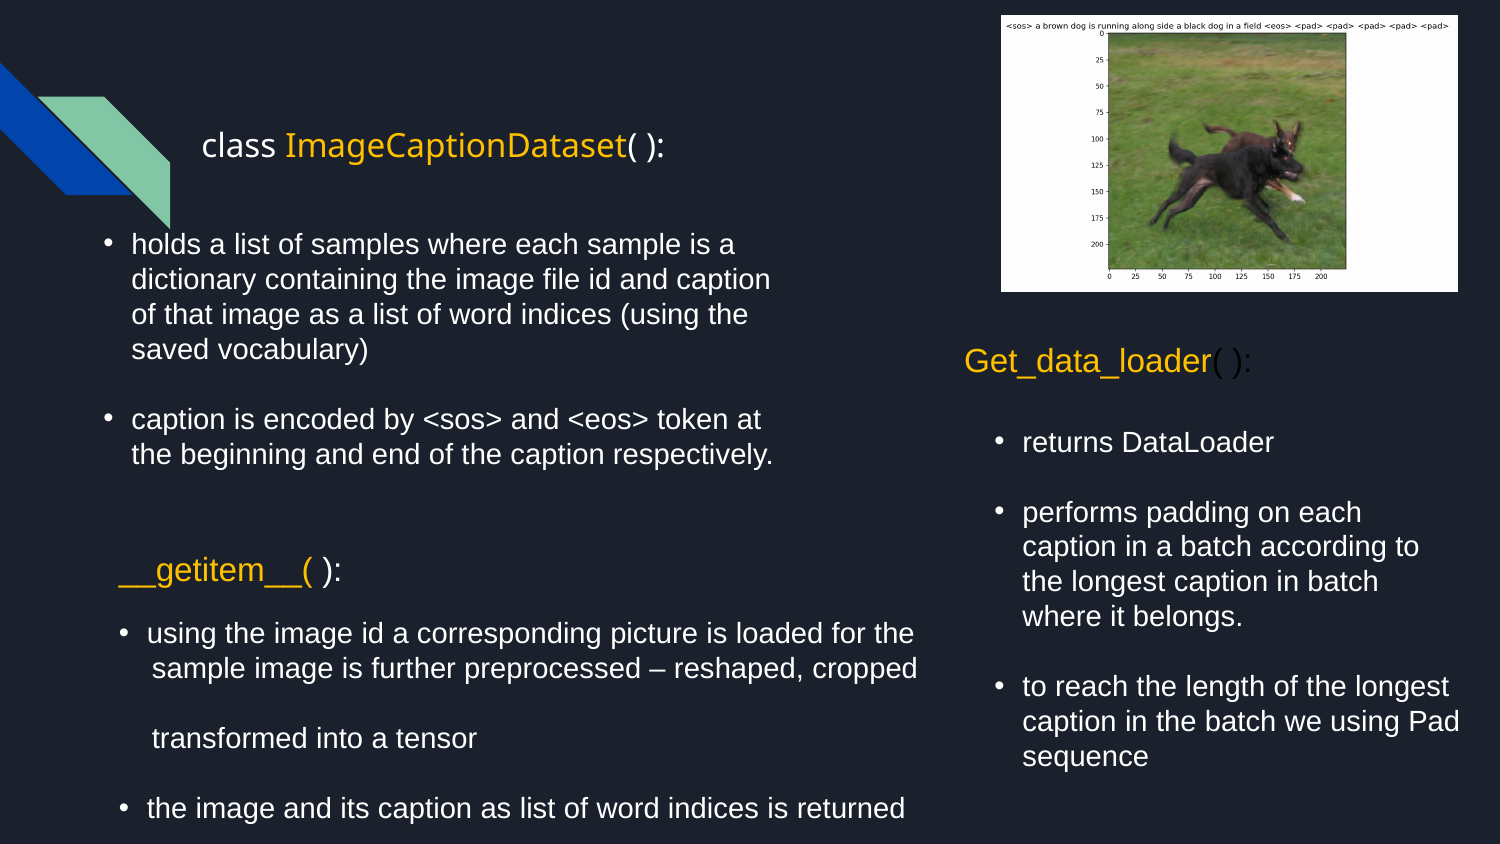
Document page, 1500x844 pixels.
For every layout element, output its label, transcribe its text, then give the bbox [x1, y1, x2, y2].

picture [1000, 14, 1458, 292]
text_box returns DataLoader performs padding on each caption in a batch according to the longest caption in batch where it belongs. to reach the length of the longest caption in the batch we using Pad sequence [979, 415, 1479, 722]
text_box Get_data_loader( ): [949, 331, 1500, 410]
text_box holds a list of samples where each sample is a dictionary containing the image file id and caption of that image as a list of word indices (using the saved vocabulary) caption is encoded by <sos> and <eos> token at the beginning and end of the caption respectively. [88, 217, 800, 418]
text_box __getitem__( ): [103, 500, 815, 579]
text_box class ImageCaptionDataset( ): [162, 102, 874, 181]
text_box To think about… [1151, 729, 1500, 808]
text_box using the image id a corresponding picture is loaded for the sample image is further preprocessed – reshaped, cropped transformed into a tensor the image and its caption as list of word indices is returned [103, 607, 950, 808]
